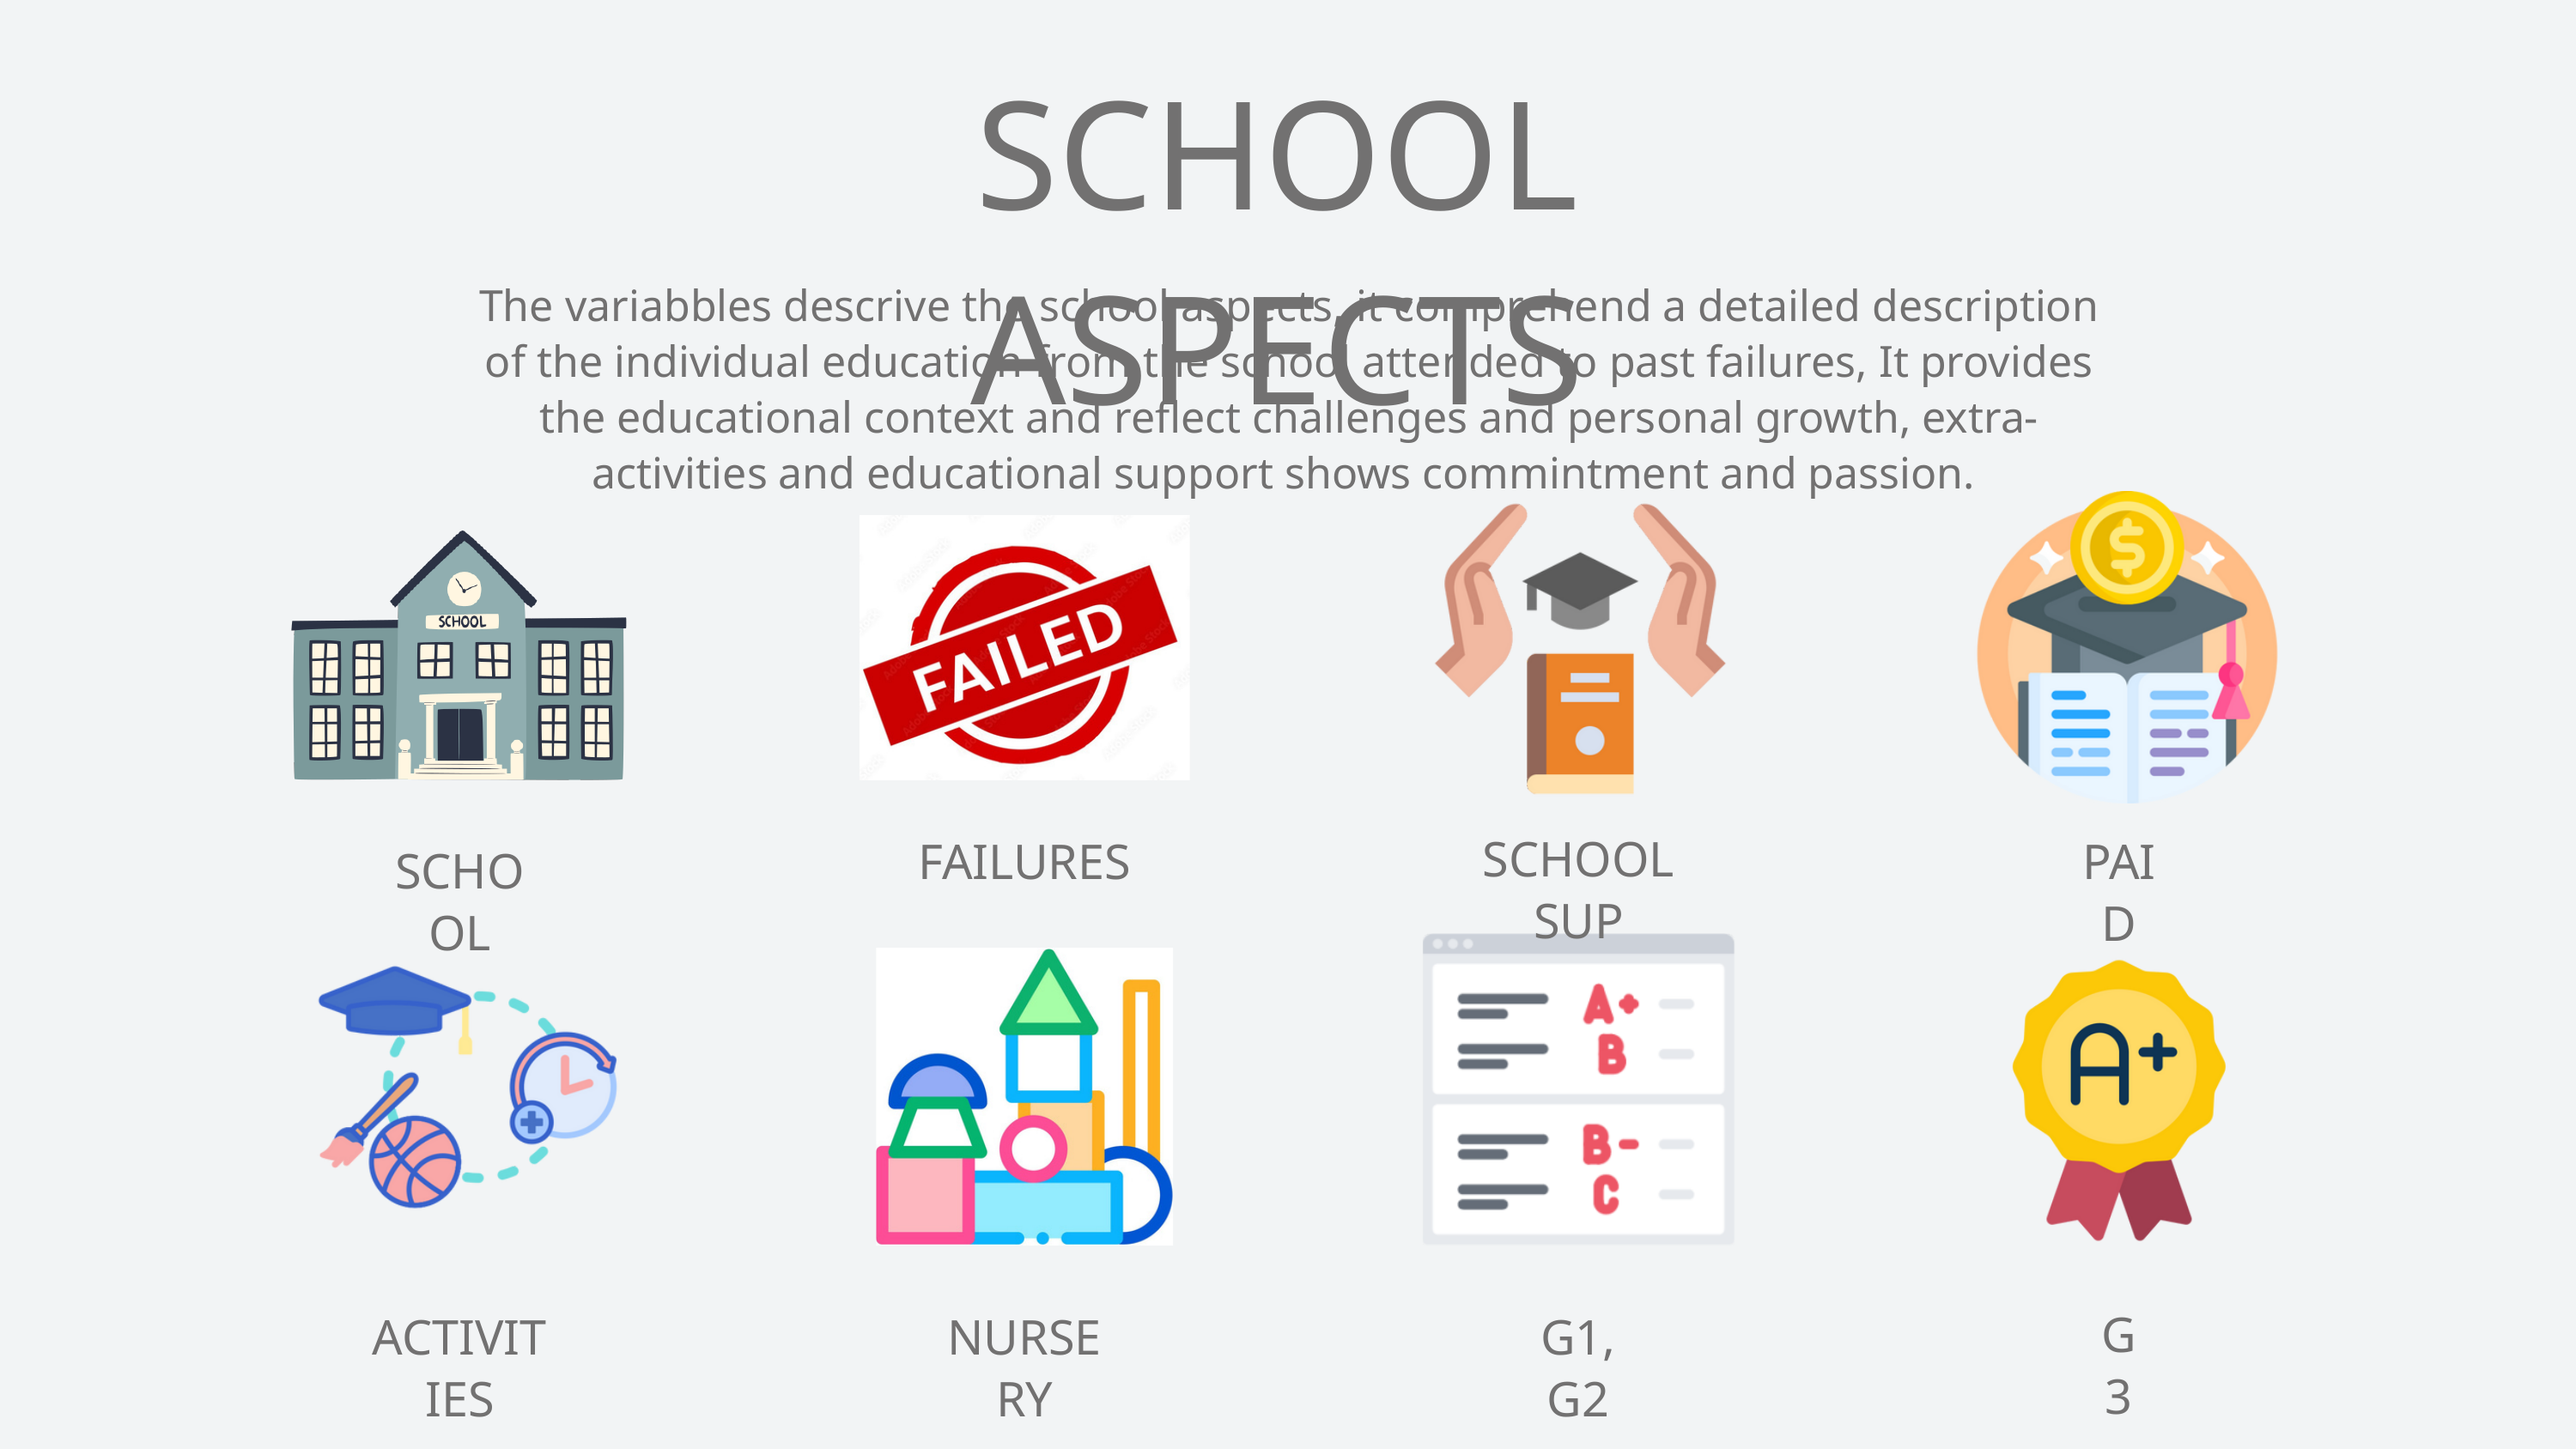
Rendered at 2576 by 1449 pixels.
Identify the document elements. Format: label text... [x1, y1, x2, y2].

text_box [1971, 491, 2284, 804]
text_box G1, G2 [1521, 1301, 1635, 1427]
text_box [1974, 955, 2264, 1246]
text_box [876, 948, 1174, 1246]
text_box [310, 929, 627, 1246]
text_box The variabbles descrive the school aspects, it comprehend a detailed description of the individual education from the school attended to past failures, It provides the educational context and reflect challenges and personal growth, extra-activities and educational support shows commintment and passion. [459, 274, 2119, 498]
text_box [1425, 498, 1735, 804]
text_box SCHOOL [387, 835, 532, 961]
text_box SCHOOLSUP [1470, 824, 1687, 949]
text_box G3 [2094, 1299, 2143, 1425]
text_box [291, 528, 627, 780]
text_box [859, 515, 1190, 780]
text_box FAILURES [893, 826, 1156, 889]
text_box PAID [2077, 826, 2161, 951]
text_box [1422, 933, 1735, 1246]
text_box SCHOOL ASPECTS [788, 44, 1766, 274]
text_box ACTIVITIES [364, 1301, 556, 1427]
text_box NURSERY [941, 1301, 1109, 1427]
